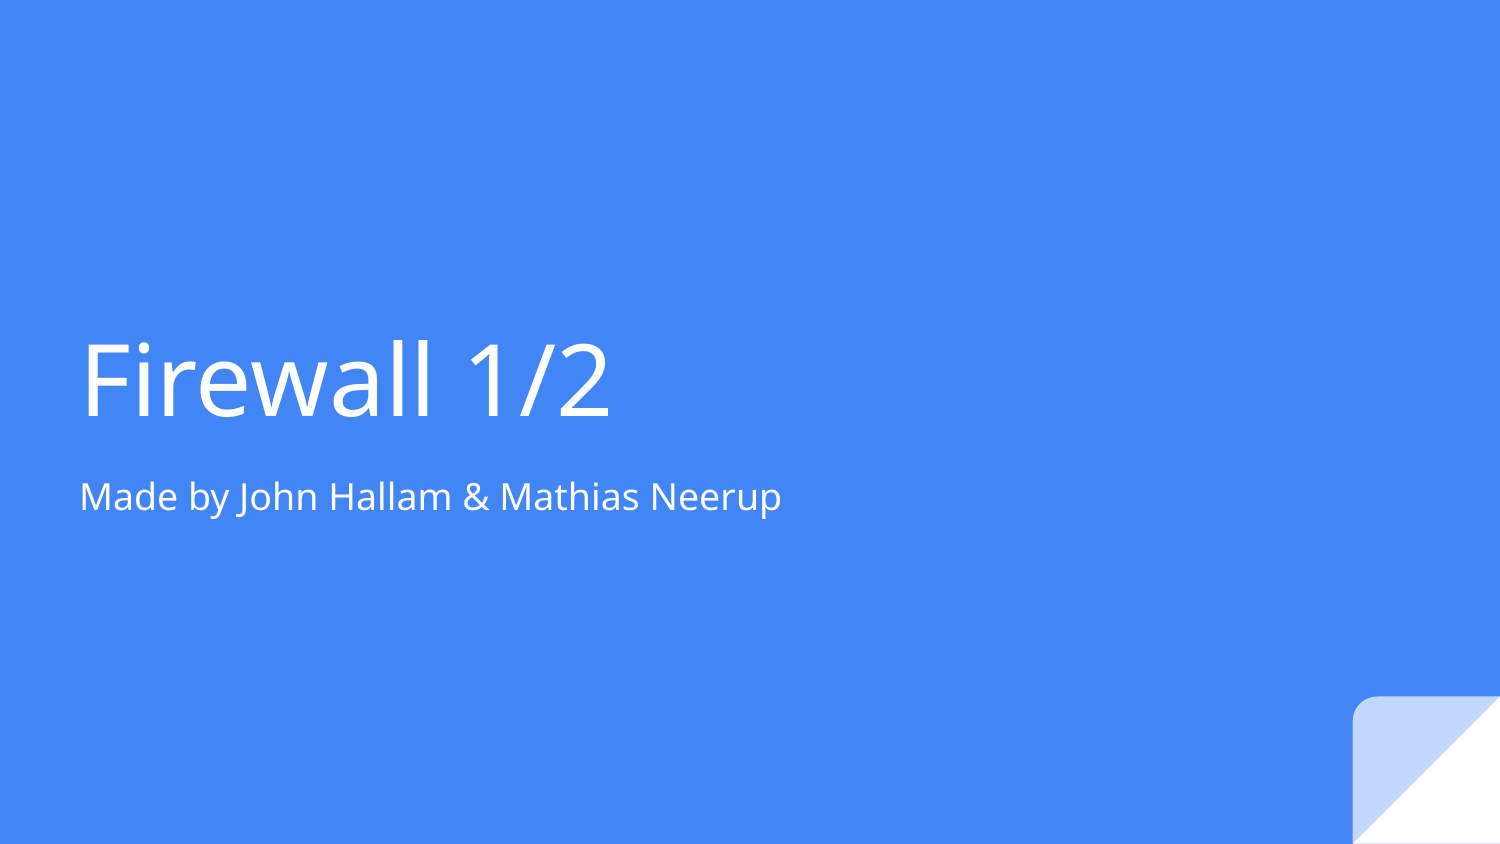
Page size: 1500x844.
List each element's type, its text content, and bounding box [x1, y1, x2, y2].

title Firewall 1/2 [64, 298, 1413, 452]
subtitle Made by John Hallam & Mathias Neerup [64, 457, 1413, 529]
